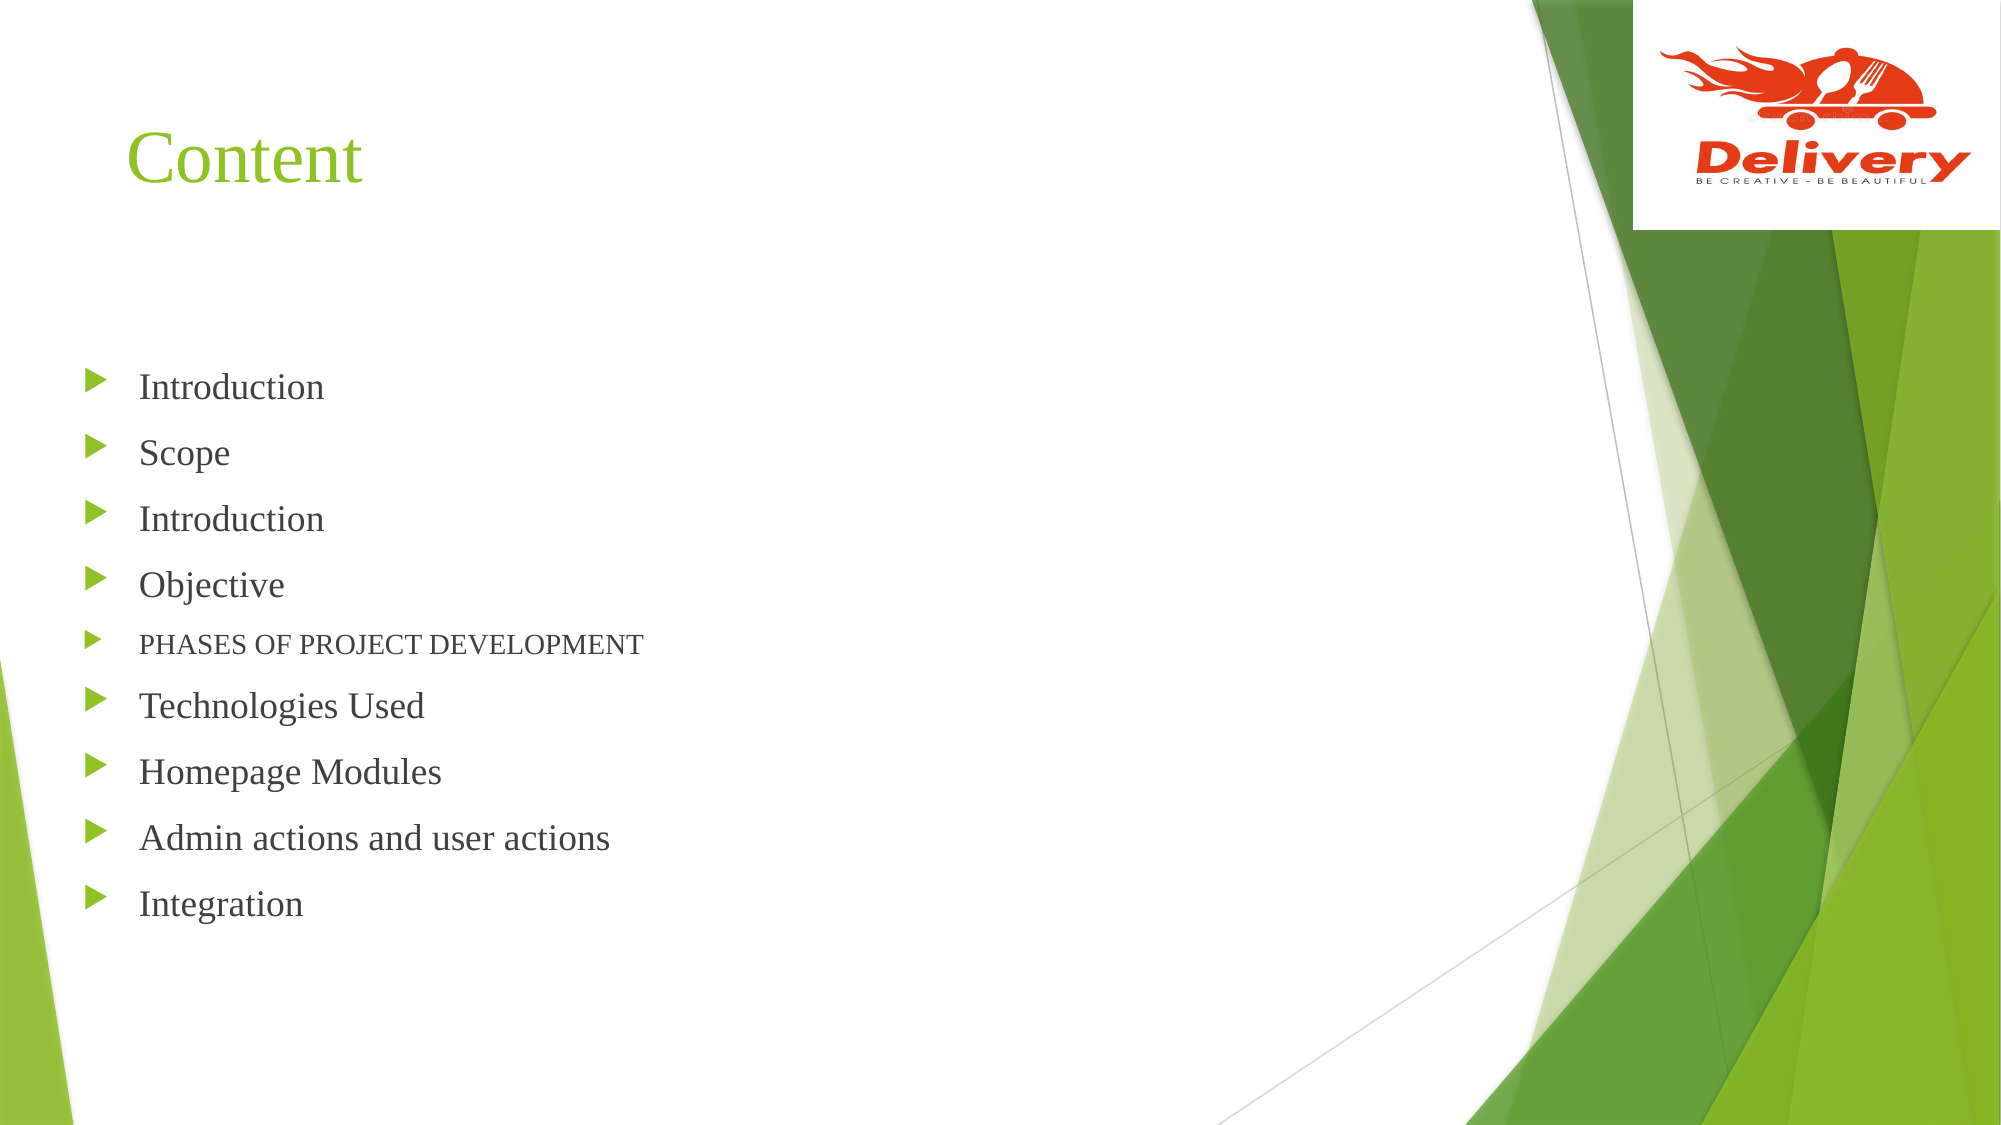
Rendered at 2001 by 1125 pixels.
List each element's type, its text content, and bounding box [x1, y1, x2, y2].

title Content [111, 99, 1522, 317]
picture [1633, 0, 2000, 230]
list Introduction Scope Introduction Objective PHASES OF PROJECT DEVELOPMENT Technologies Used Homepage Modules Admin actions and user actions Integration [67, 354, 1478, 992]
